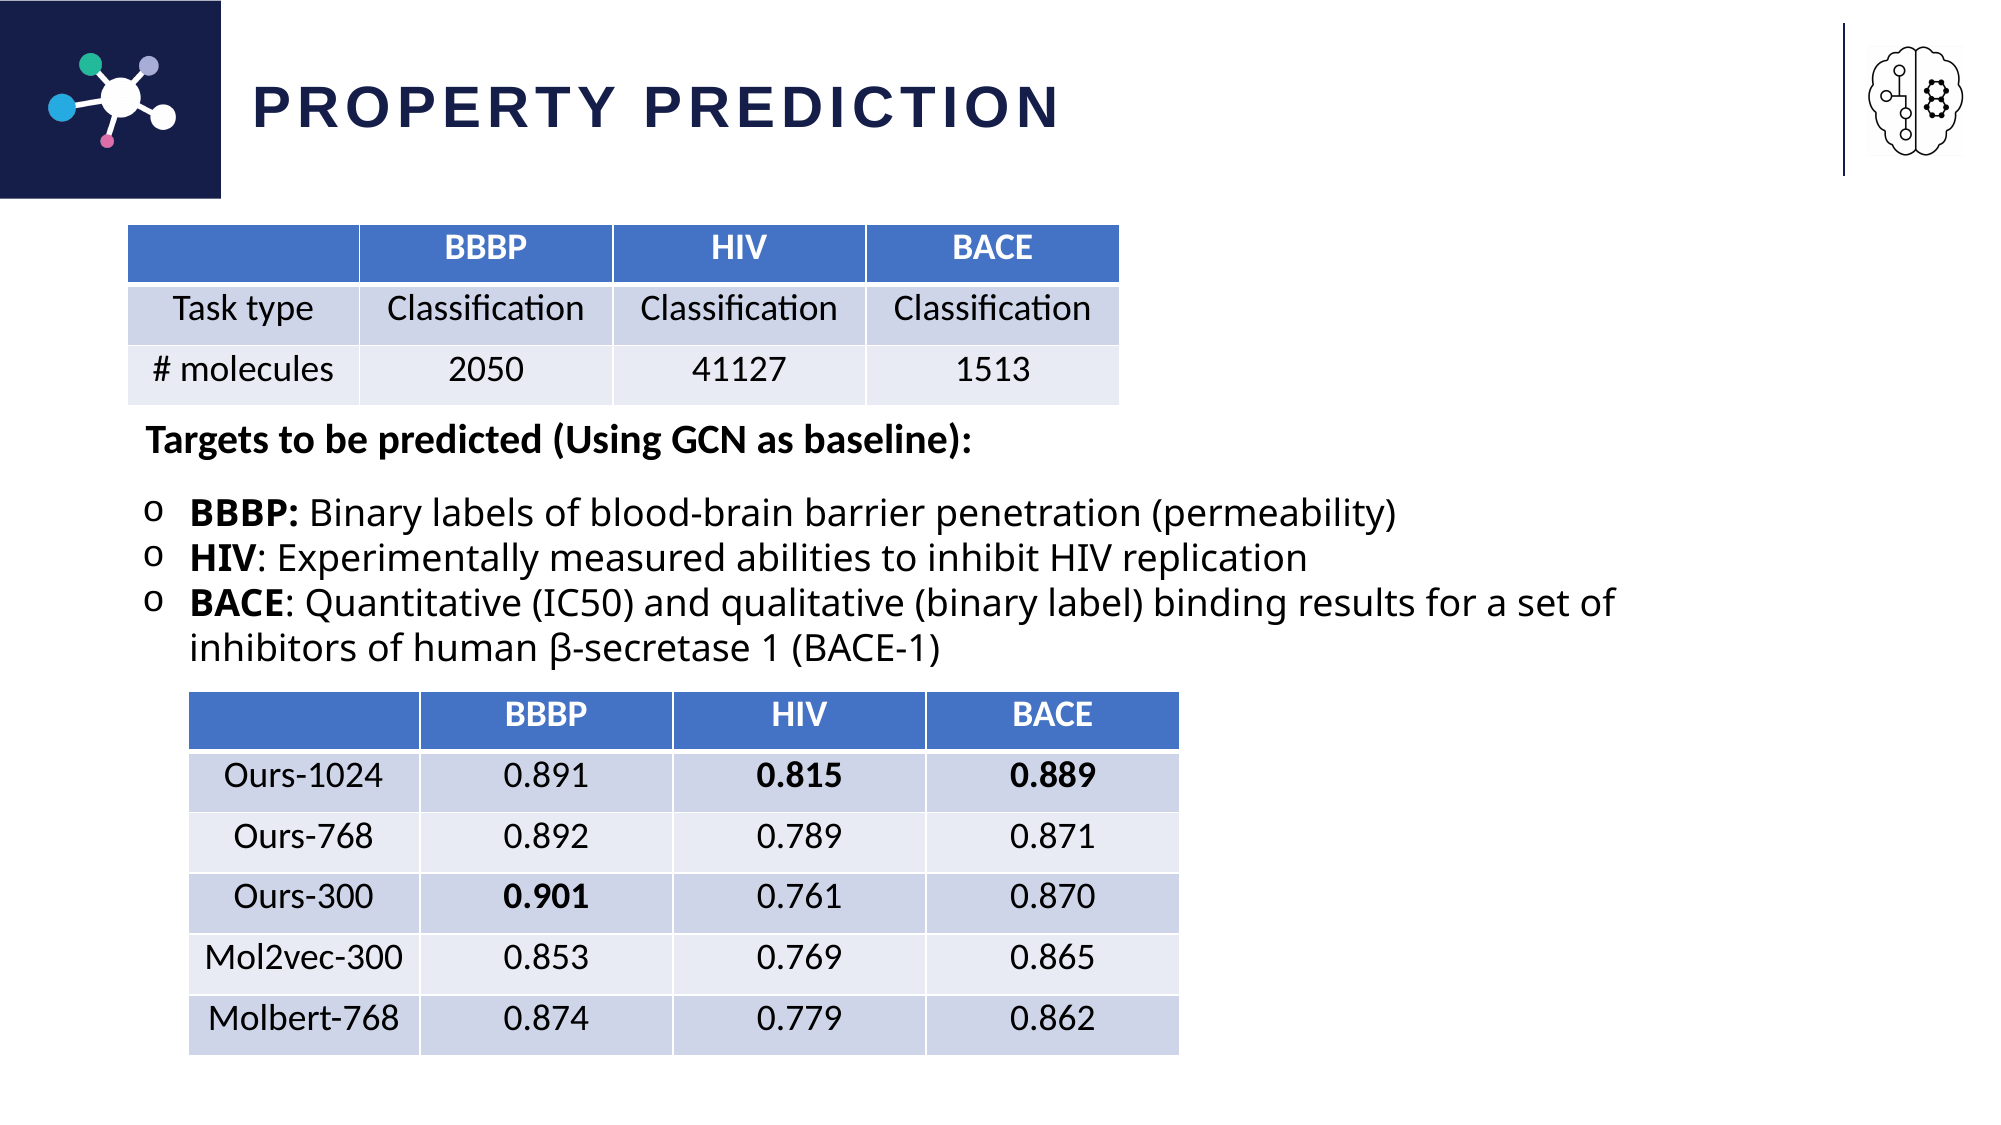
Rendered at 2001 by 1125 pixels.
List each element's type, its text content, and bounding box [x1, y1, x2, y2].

table_header [128, 225, 359, 282]
table_header BBBP [421, 692, 672, 749]
picture [48, 53, 176, 148]
table_cell 0.870 [927, 874, 1179, 933]
table_header HIV [674, 692, 925, 749]
table_cell 0.862 [927, 996, 1179, 1055]
table_cell Ours-300 [189, 874, 419, 933]
table_cell 2050 [360, 346, 612, 404]
table_header BACE [927, 692, 1179, 749]
table_cell 0.769 [674, 935, 925, 994]
table_header [189, 692, 419, 749]
table_cell Classification [867, 287, 1119, 345]
table_cell 1513 [867, 346, 1119, 405]
text_box BBBP: Binary labels of blood-brain barrier penetration (permeability) HIV: Experimentally measured abilities to inhibit HIV replication BACE: Quantitative (IC50) and qualitative (binary label) binding results for a set of inhibitors of human β-secretase 1 (BACE-1) [127, 481, 1746, 677]
table_cell 0.779 [674, 996, 925, 1055]
table_cell 0.789 [674, 813, 925, 872]
table_cell # molecules [128, 346, 359, 405]
table_cell 0.892 [421, 813, 672, 872]
table_cell Classification [360, 287, 612, 345]
table_cell Ours-768 [189, 813, 419, 872]
table_cell 0.874 [421, 996, 672, 1055]
table_header BACE [867, 225, 1119, 282]
table_cell 0.761 [674, 874, 925, 933]
table_cell 0.853 [421, 935, 672, 994]
table_header BBBP [360, 225, 612, 282]
table_cell 41127 [614, 346, 865, 404]
text_box Targets to be predicted (Using GCN as baseline): [130, 404, 989, 470]
table_cell Molbert-768 [189, 996, 419, 1055]
table_cell 0.891 [421, 754, 672, 812]
table_cell Task type [128, 287, 359, 345]
picture [1868, 46, 1964, 156]
table_cell Classification [614, 287, 865, 345]
title Property prediction [238, 20, 1825, 198]
table_cell 0.889 [927, 754, 1179, 812]
table_cell Mol2vec-300 [189, 935, 419, 994]
table_header HIV [614, 225, 865, 282]
table_cell Ours-1024 [189, 754, 419, 812]
table_cell 0.815 [674, 754, 925, 812]
table_cell 0.871 [927, 813, 1179, 872]
table_cell 0.901 [421, 874, 672, 933]
table_cell 0.865 [927, 935, 1179, 994]
